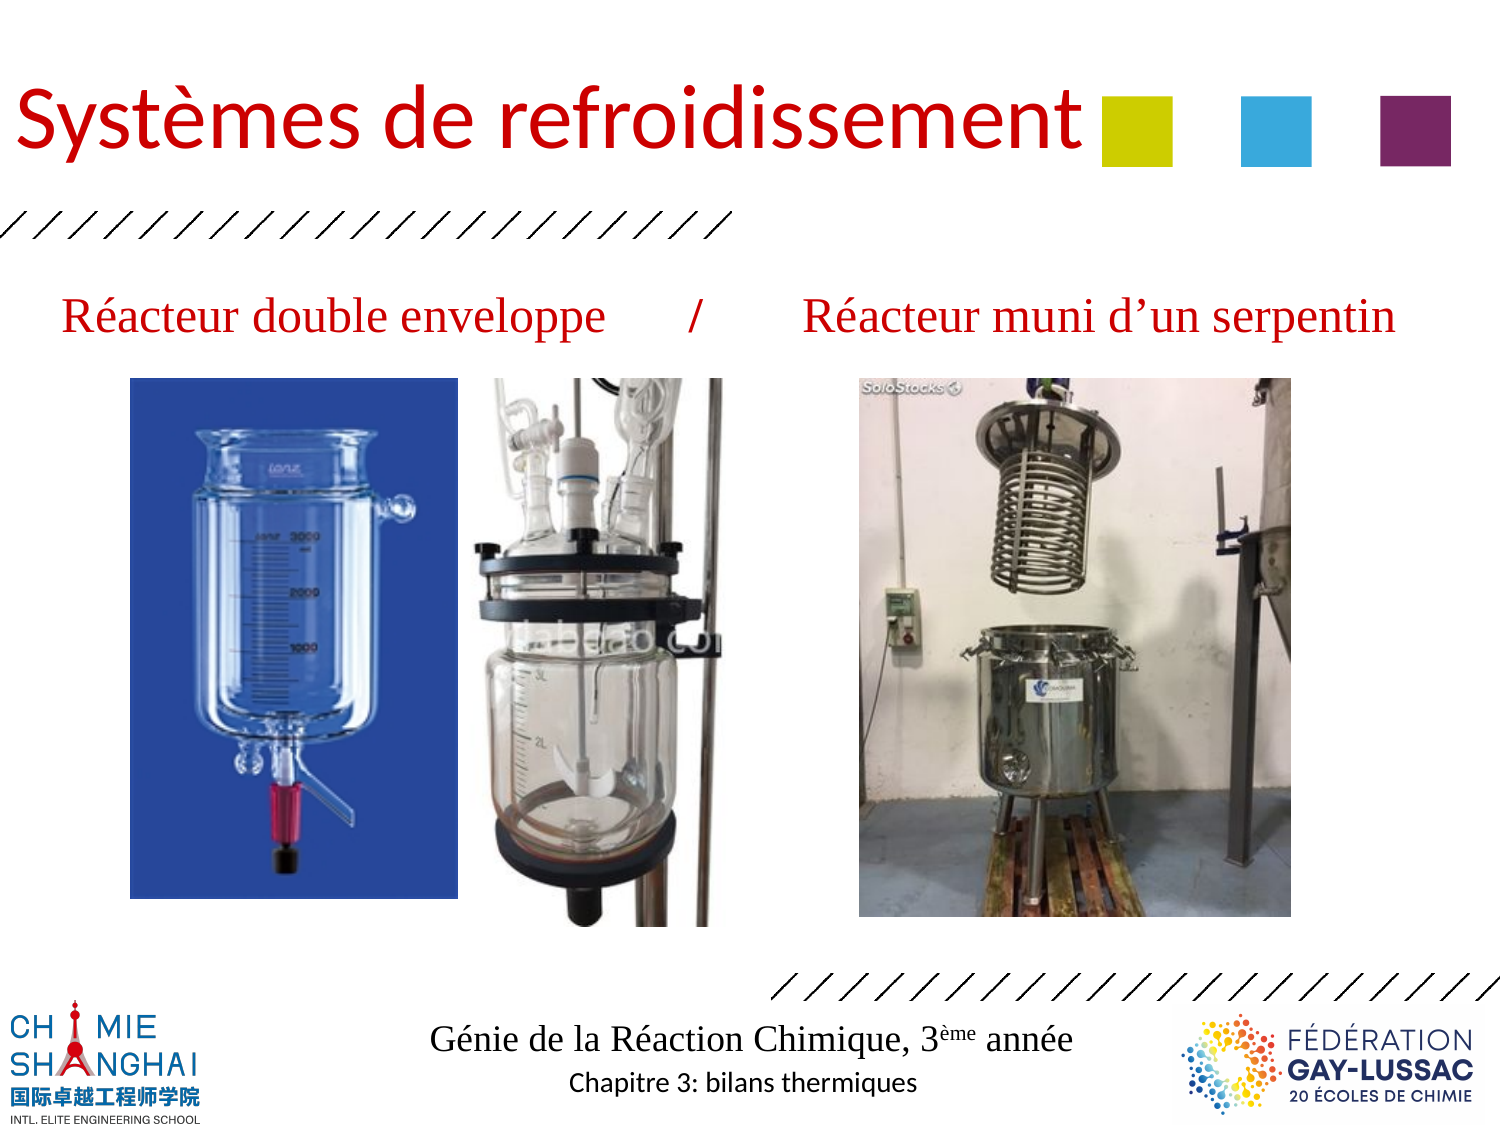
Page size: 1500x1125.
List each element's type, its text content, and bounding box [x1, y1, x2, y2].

text_box Systèmes de refroidissement [0, 18, 1280, 206]
text_box Réacteur double enveloppe [47, 274, 673, 350]
picture [129, 377, 458, 900]
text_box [277, 350, 859, 927]
picture [0, 211, 732, 239]
picture [859, 377, 1291, 917]
picture [771, 973, 1500, 1001]
picture [11, 1000, 200, 1124]
picture [1172, 1004, 1485, 1125]
text_box / Réacteur muni d’un serpentin [673, 274, 1425, 350]
